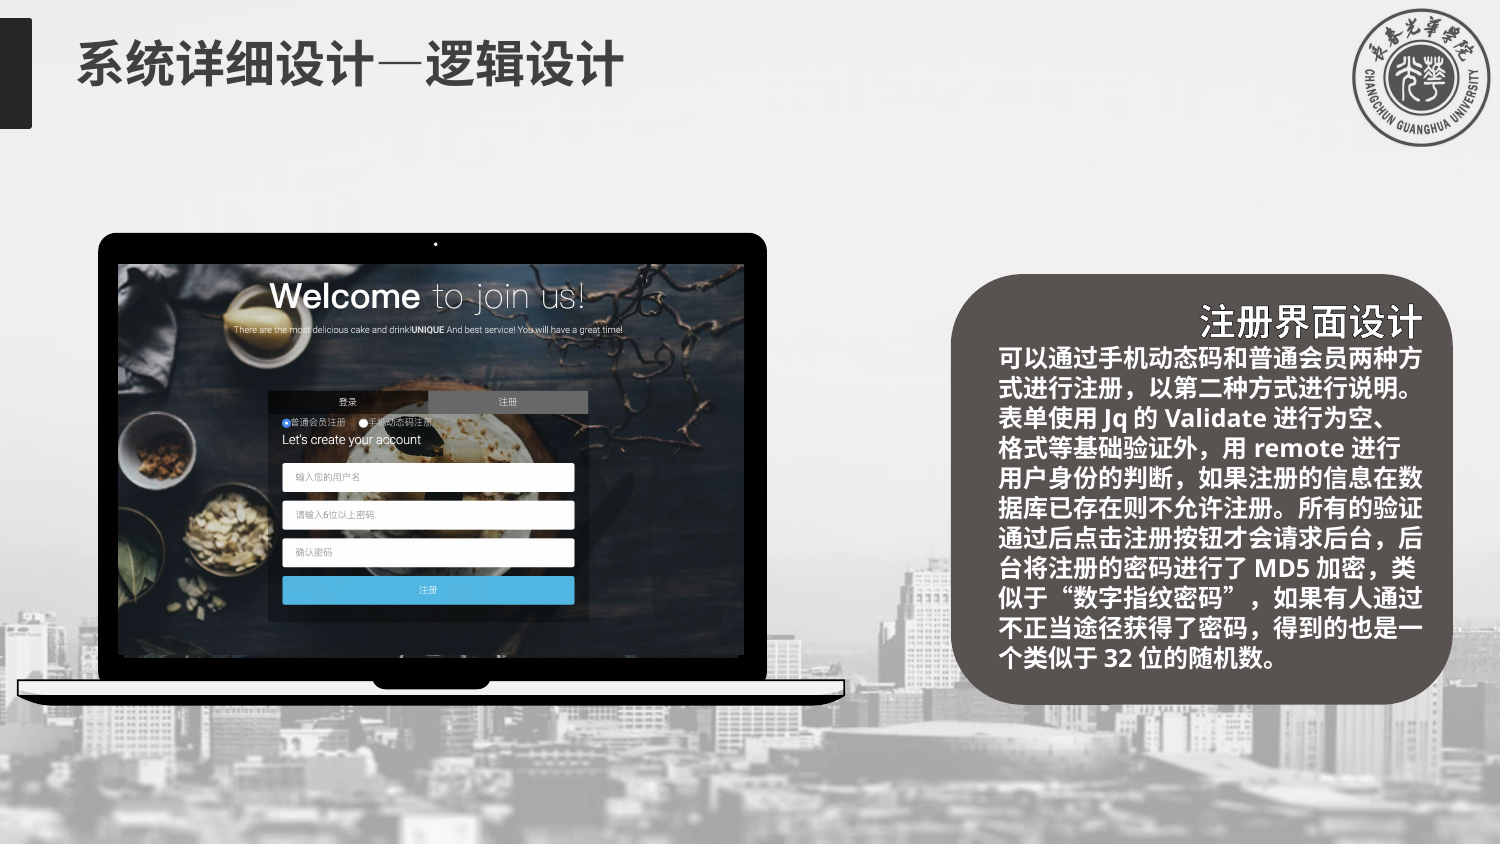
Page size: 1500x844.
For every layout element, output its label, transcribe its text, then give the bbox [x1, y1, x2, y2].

text_box [948, 272, 1455, 707]
text_box [0, 18, 32, 129]
text_box 系统详细设计—逻辑设计 [75, 32, 691, 93]
table_cell 创建时间 [0, 0, 1500, 844]
picture [117, 264, 745, 655]
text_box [17, 232, 845, 705]
text_box 注册界面设计 可以通过手机动态码和普通会员两种方式进行注册，以第二种方式进行说明。表单使用Jq的Validate进行为空、格式等基础验证外，用remote进行用户身份的判断，如果注册的信息在数据库已存在则不允许注册。所有的验证通过后点击注册按钮才会请求后台，后台将注册的密码进行了MD5加密，类似于“数字指纹密码”，如果有人通过不正当途径获得了密码，得到的也是一个类似于32位的随机数。 [998, 297, 1424, 673]
